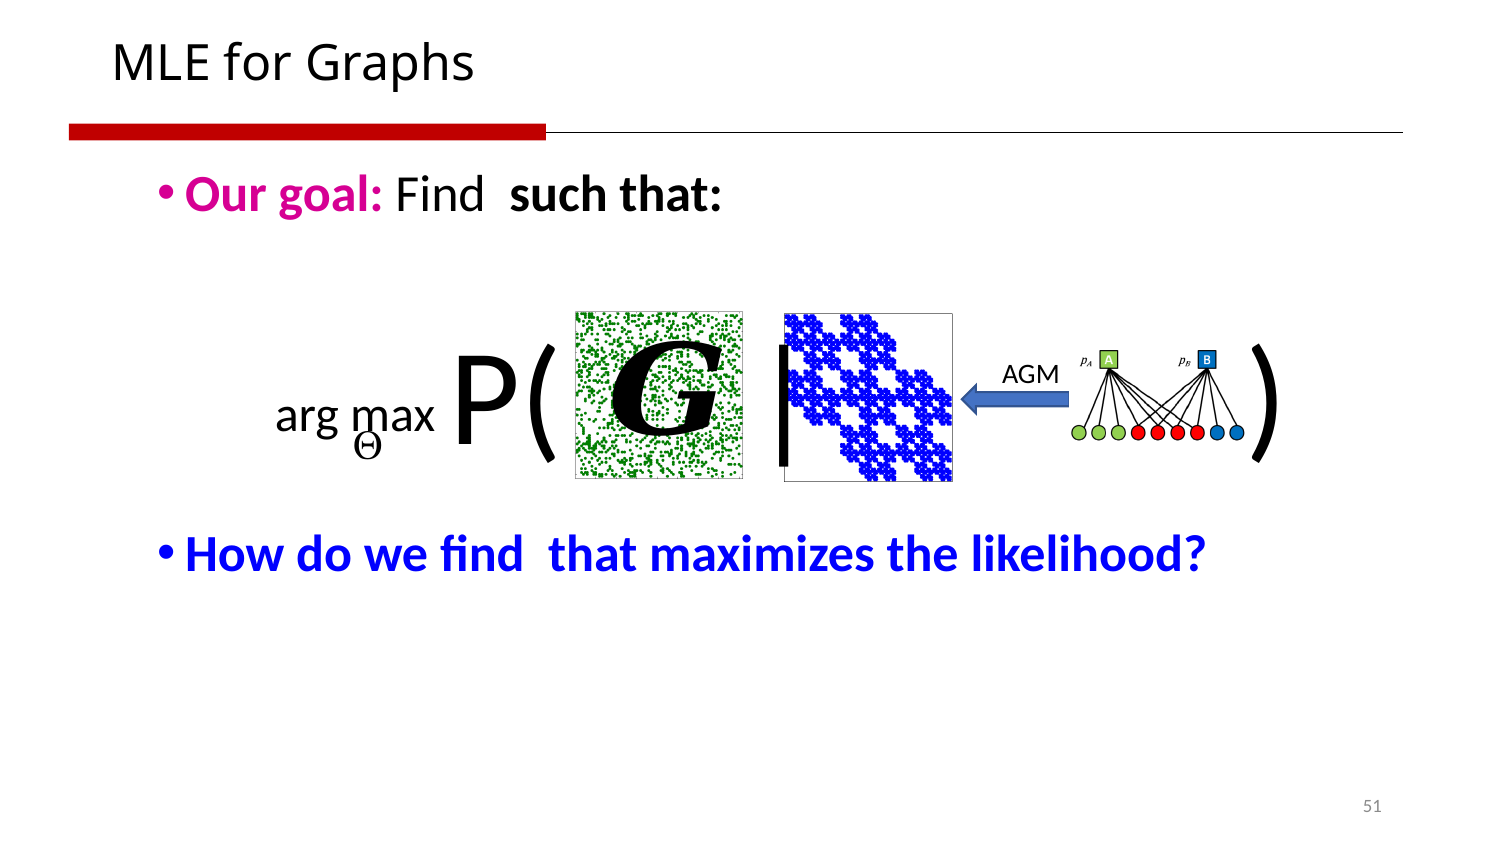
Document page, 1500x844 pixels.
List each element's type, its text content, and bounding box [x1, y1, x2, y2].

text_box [434, 300, 1313, 482]
text_box [68, 123, 547, 132]
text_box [961, 347, 1069, 414]
title MLE for Graphs [96, 21, 1391, 107]
slide_number 51 [1059, 782, 1397, 827]
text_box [347, 421, 392, 470]
text_box arg max [260, 374, 434, 449]
picture [778, 482, 957, 488]
picture [1069, 346, 1247, 444]
text_box [68, 133, 547, 142]
